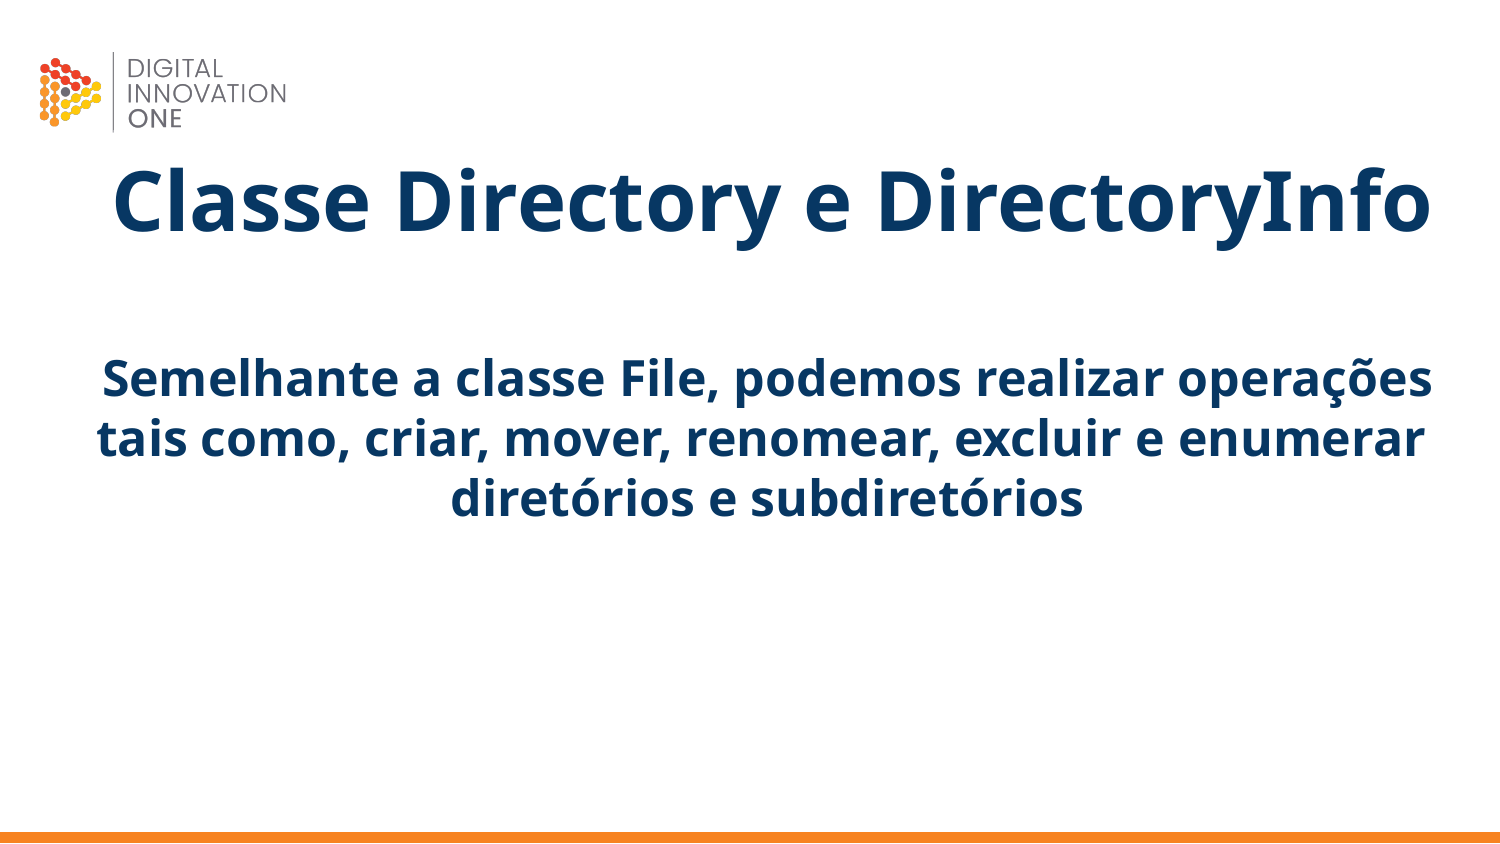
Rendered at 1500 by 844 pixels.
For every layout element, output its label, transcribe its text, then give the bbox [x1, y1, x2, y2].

text_box [0, 832, 1500, 843]
subtitle Classe Directory e DirectoryInfo [51, 149, 1449, 247]
text_box Semelhante a classe File, podemos realizar operações tais como, criar, mover, renomear, excluir e enumerar diretórios e subdiretórios [36, 331, 1487, 524]
picture [23, 43, 303, 141]
